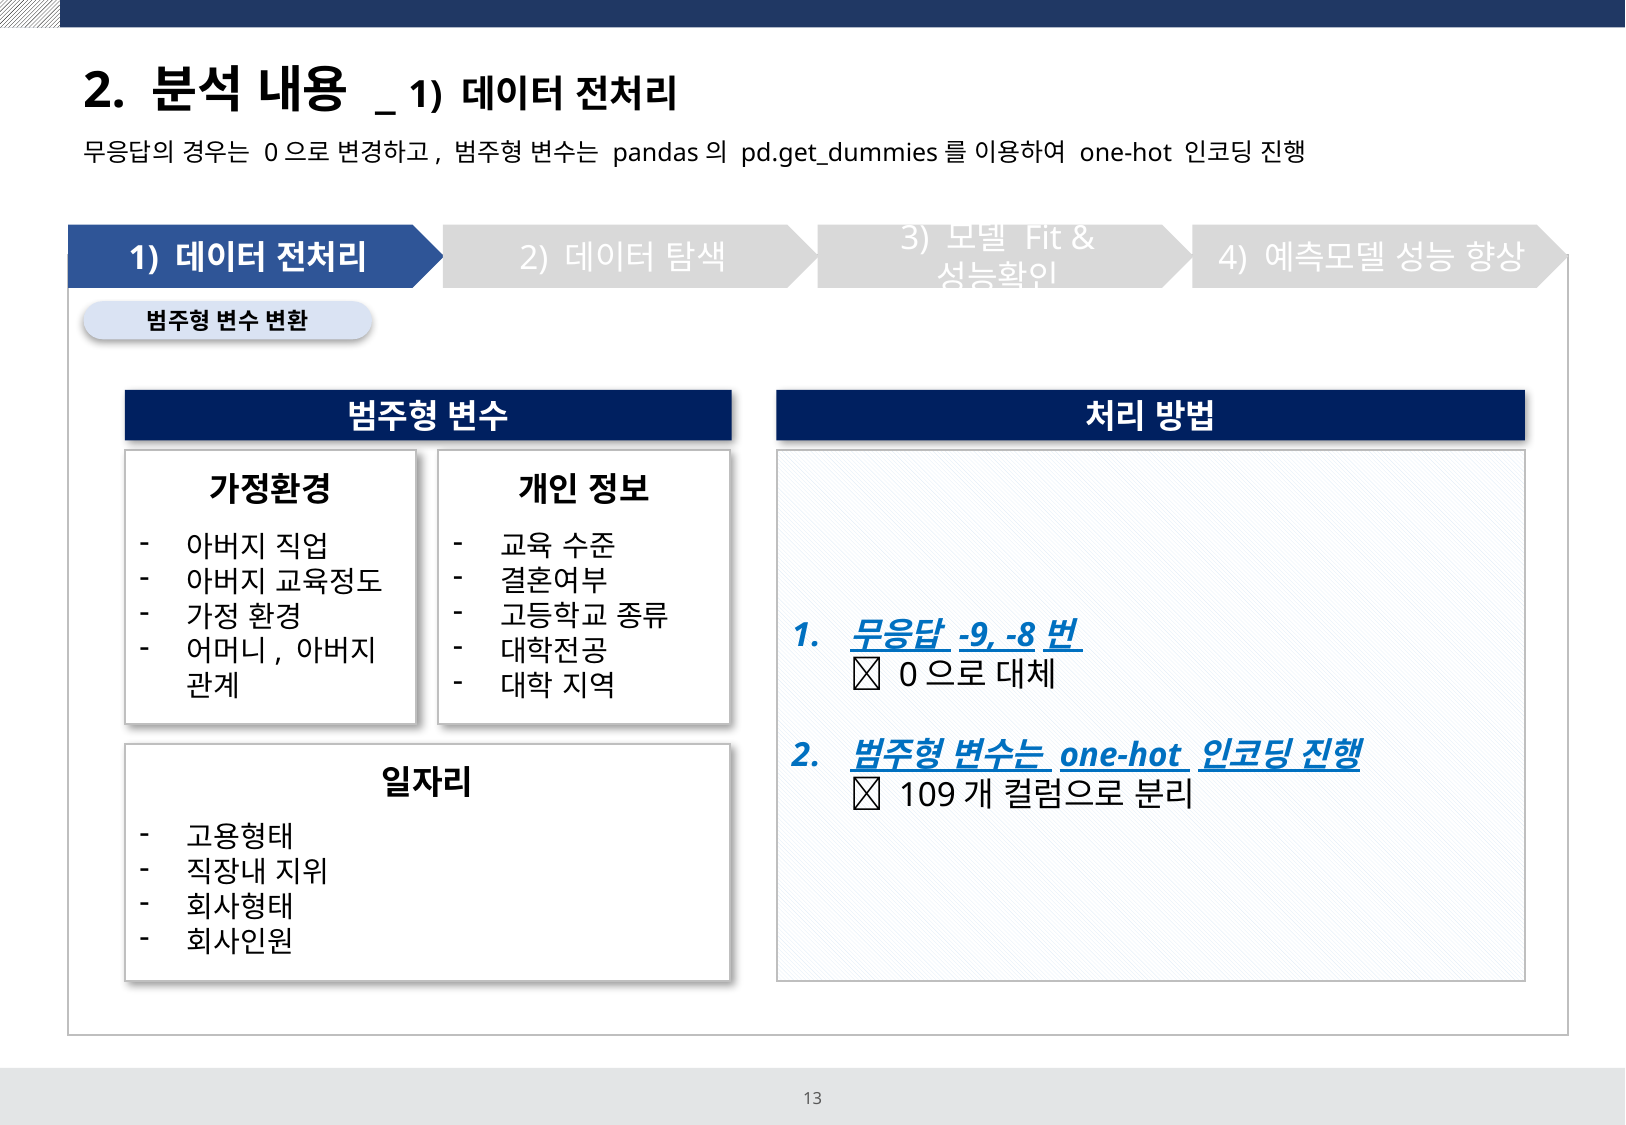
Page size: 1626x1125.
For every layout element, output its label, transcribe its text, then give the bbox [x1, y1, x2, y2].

title 2. 분석 내용 _ 1) 데이터 전처리 [68, 44, 1569, 137]
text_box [68, 224, 1569, 288]
text_box 처리 방법 [775, 389, 1526, 441]
text_box [67, 254, 1569, 1036]
list 무응답의 경우는 0으로 변경하고, 범주형 변수는 pandas의 pd.get_dummies를 이용하여 one-hot 인코딩 진행 [68, 137, 1569, 224]
text_box 범주형 변수 변환 [82, 300, 374, 341]
text_box 범주형 변수 [124, 389, 733, 441]
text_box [124, 449, 730, 982]
